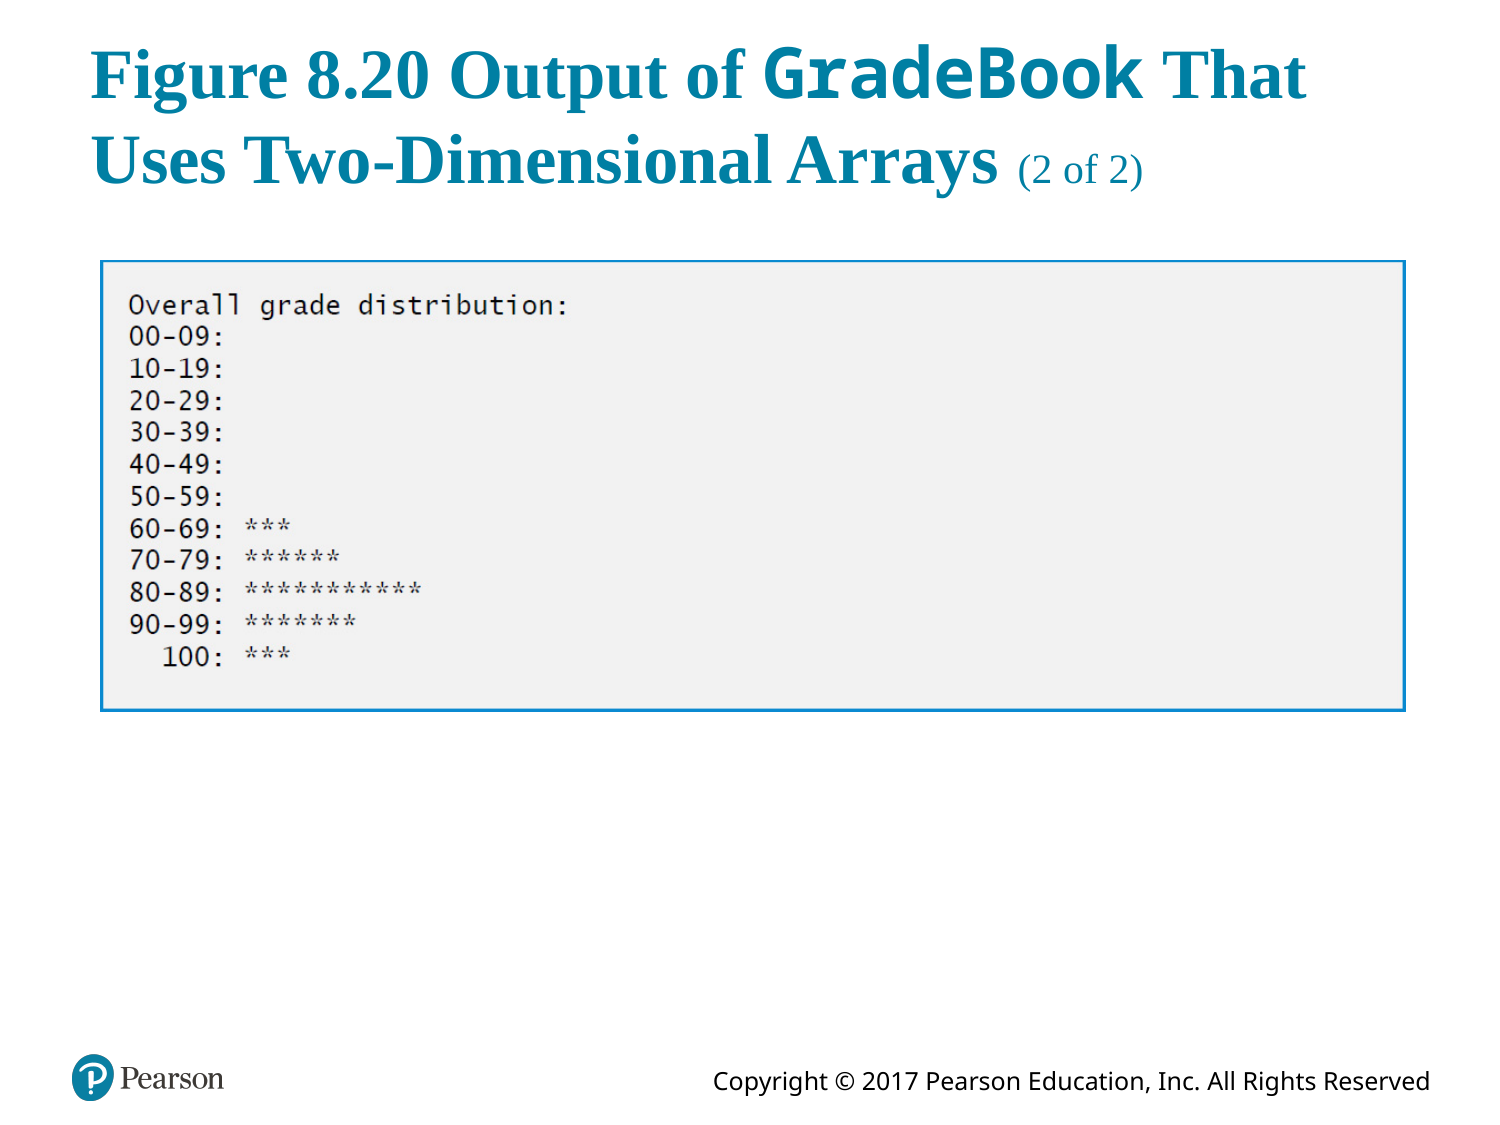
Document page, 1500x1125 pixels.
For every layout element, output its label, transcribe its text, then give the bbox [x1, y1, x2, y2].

picture [98, 1054, 224, 1101]
picture [72, 1054, 88, 1070]
picture [72, 1087, 83, 1101]
title Figure 8.20 Output of GradeBook That Uses Two-Dimensional Arrays (2 of 2) [75, 37, 1425, 213]
picture [80, 1063, 106, 1088]
picture [103, 262, 1404, 709]
